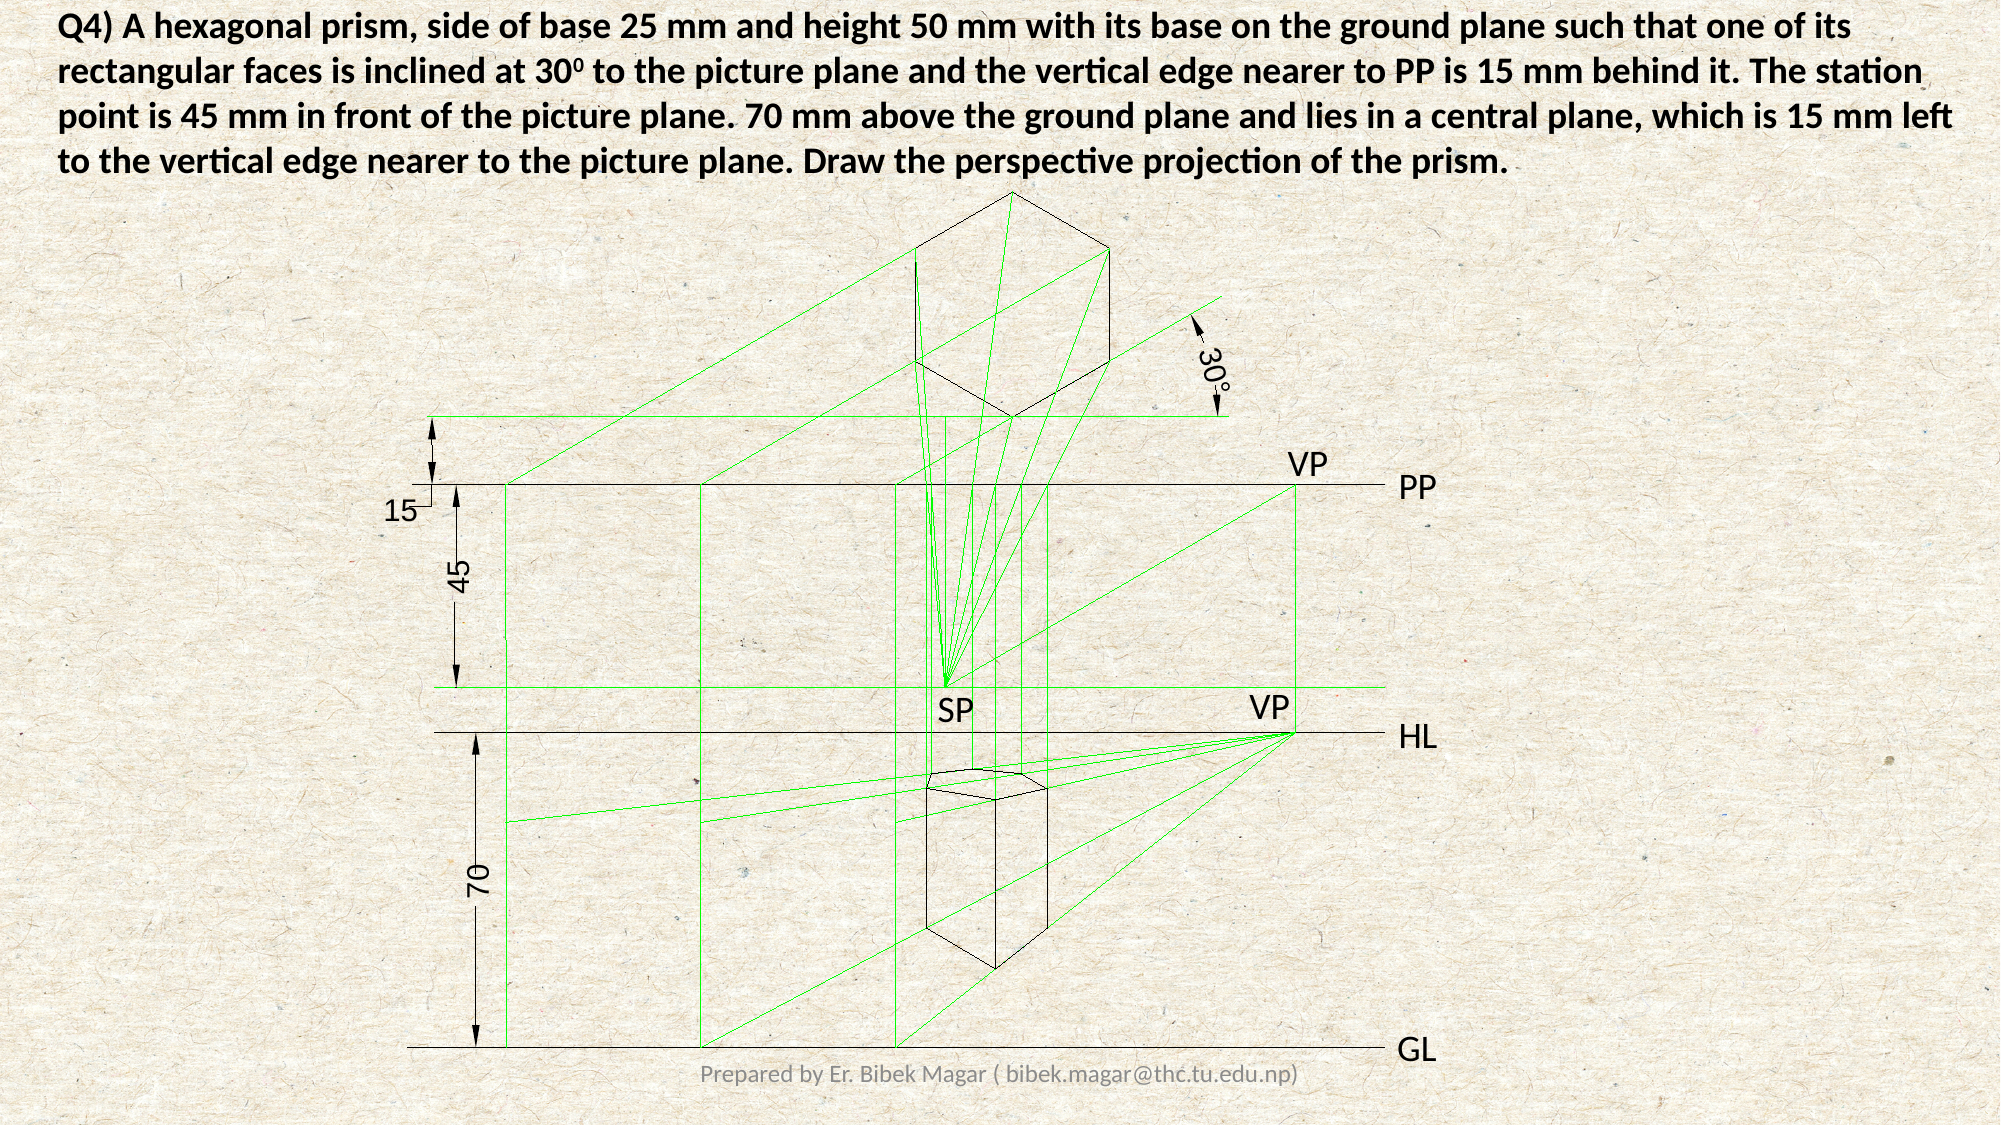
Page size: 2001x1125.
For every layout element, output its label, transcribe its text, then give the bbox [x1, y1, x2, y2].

text_box [419, 485, 432, 507]
text_box Q4) A hexagonal prism, side of base 25 mm and height 50 mm with its base on the ground plane such that one of its rectangular faces is inclined at 300 to the picture plane and the vertical edge nearer to PP is 15 mm behind it. The station point is 45 mm in front of the picture plane. 70 mm above the ground plane and lies in a central plane, which is 15 mm left to the vertical edge nearer to the picture plane. Draw the perspective projection of the prism. [42, 0, 1976, 189]
text_box 15 [383, 490, 419, 528]
text_box HL [1383, 703, 1455, 764]
text_box [428, 462, 436, 485]
text_box GL [1382, 1016, 1453, 1077]
text_box 30° [1192, 343, 1241, 400]
text_box [428, 416, 436, 440]
footer Prepared by Er. Bibek Magar ( bibek.magar@thc.tu.edu.np) [896, 1042, 1338, 1047]
text_box [472, 732, 480, 755]
text_box [472, 1025, 480, 1048]
footer Prepared by Er. Bibek Magar ( bibek.magar@thc.tu.edu.np) [662, 1048, 1338, 1103]
text_box [1213, 396, 1221, 417]
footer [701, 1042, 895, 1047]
text_box 70 [457, 863, 496, 900]
text_box VP [1234, 674, 1311, 735]
text_box [1190, 314, 1204, 337]
picture [0, 0, 2001, 1125]
text_box PP [1383, 454, 1455, 515]
text_box VP [1272, 431, 1344, 492]
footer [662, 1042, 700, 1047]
text_box SP [922, 678, 1019, 738]
text_box [452, 664, 460, 687]
text_box 45 [438, 559, 476, 595]
text_box [452, 484, 460, 507]
